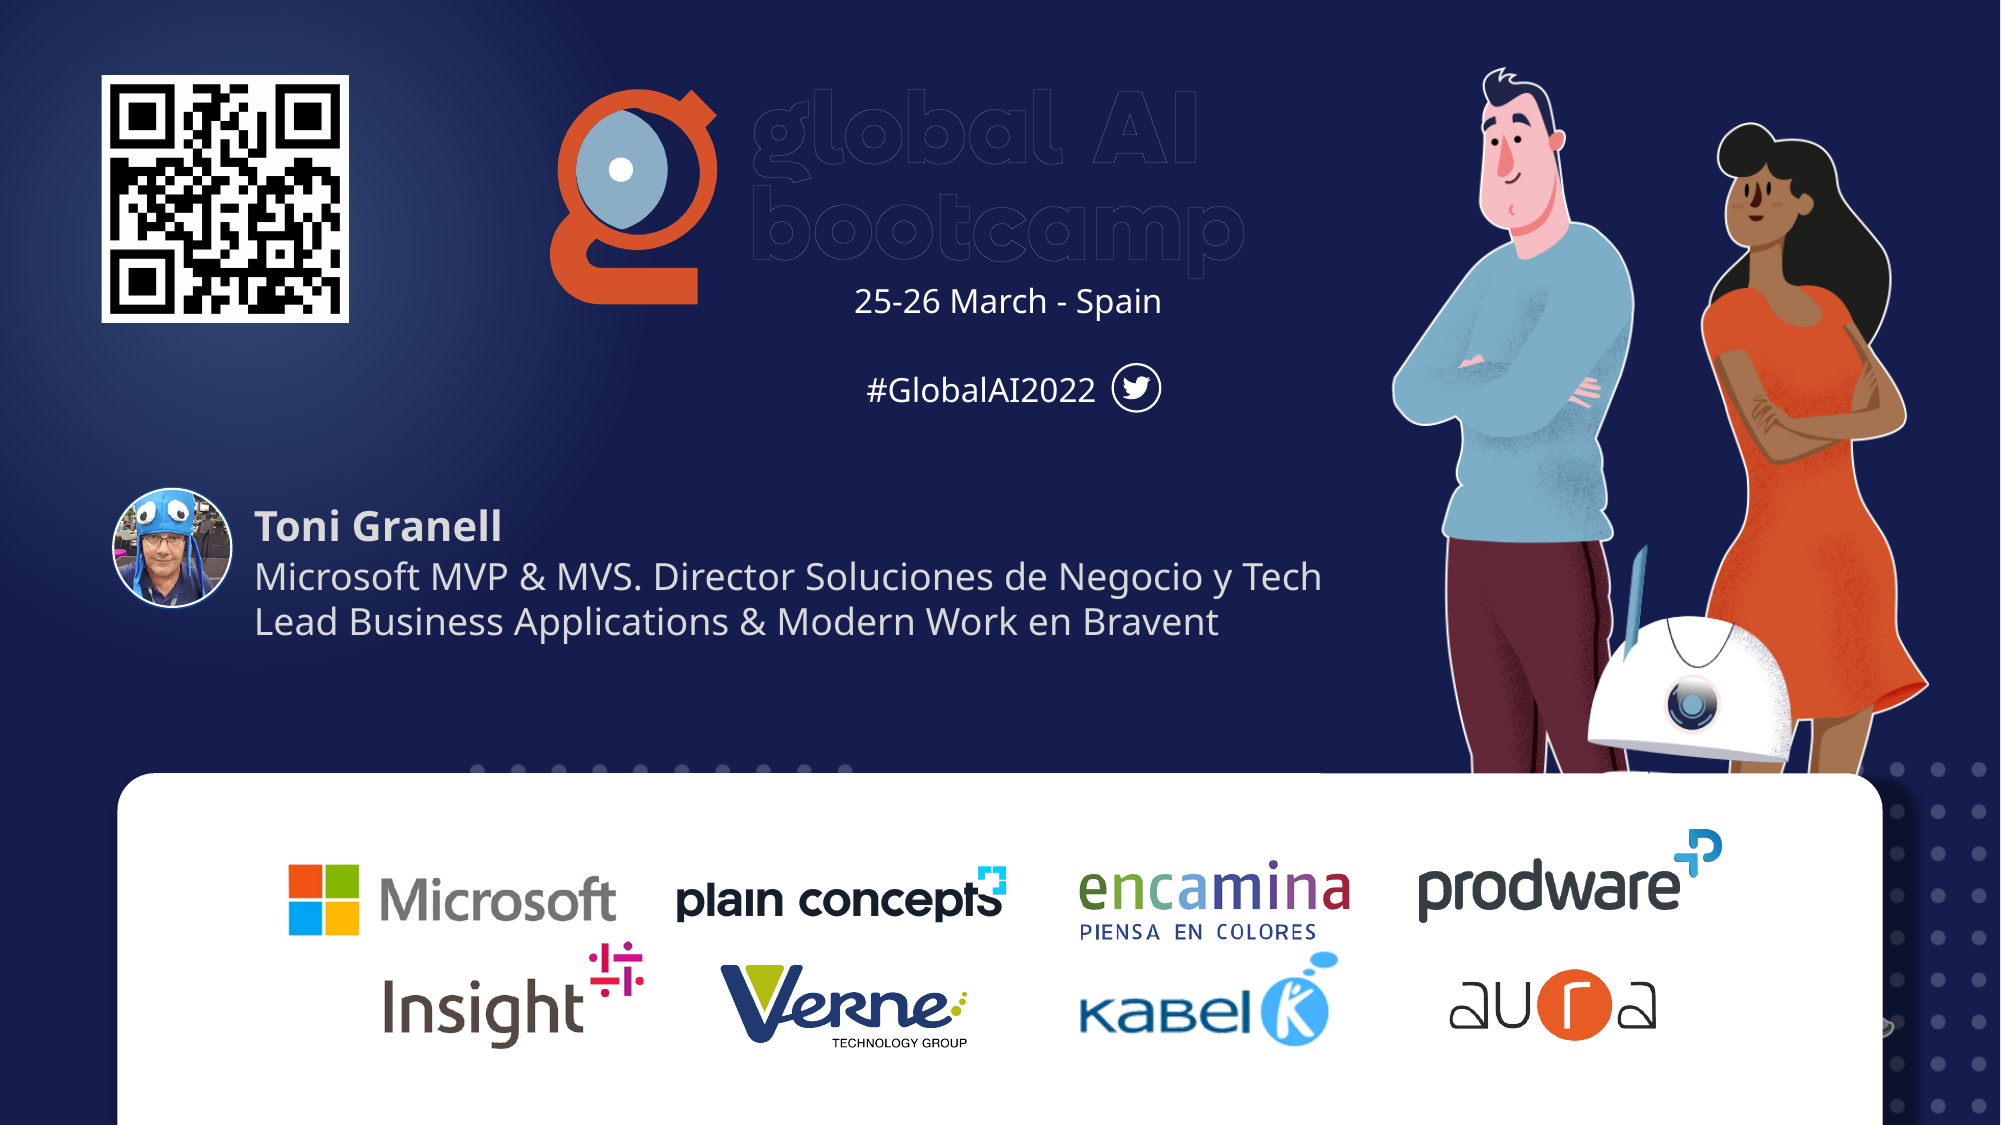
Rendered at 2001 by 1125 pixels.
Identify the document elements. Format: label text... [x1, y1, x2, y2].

picture [0, 0, 2001, 1125]
picture [1030, 842, 1399, 1048]
list Microsoft MVP & MVS. Director Soluciones de Negocio y Tech Lead Business Applications & Modern Work en Bravent [253, 552, 1375, 644]
list Toni Granell [253, 499, 1158, 551]
picture [1449, 969, 1656, 1041]
picture [1419, 829, 1722, 923]
picture [285, 847, 644, 1049]
picture [665, 854, 1018, 1071]
